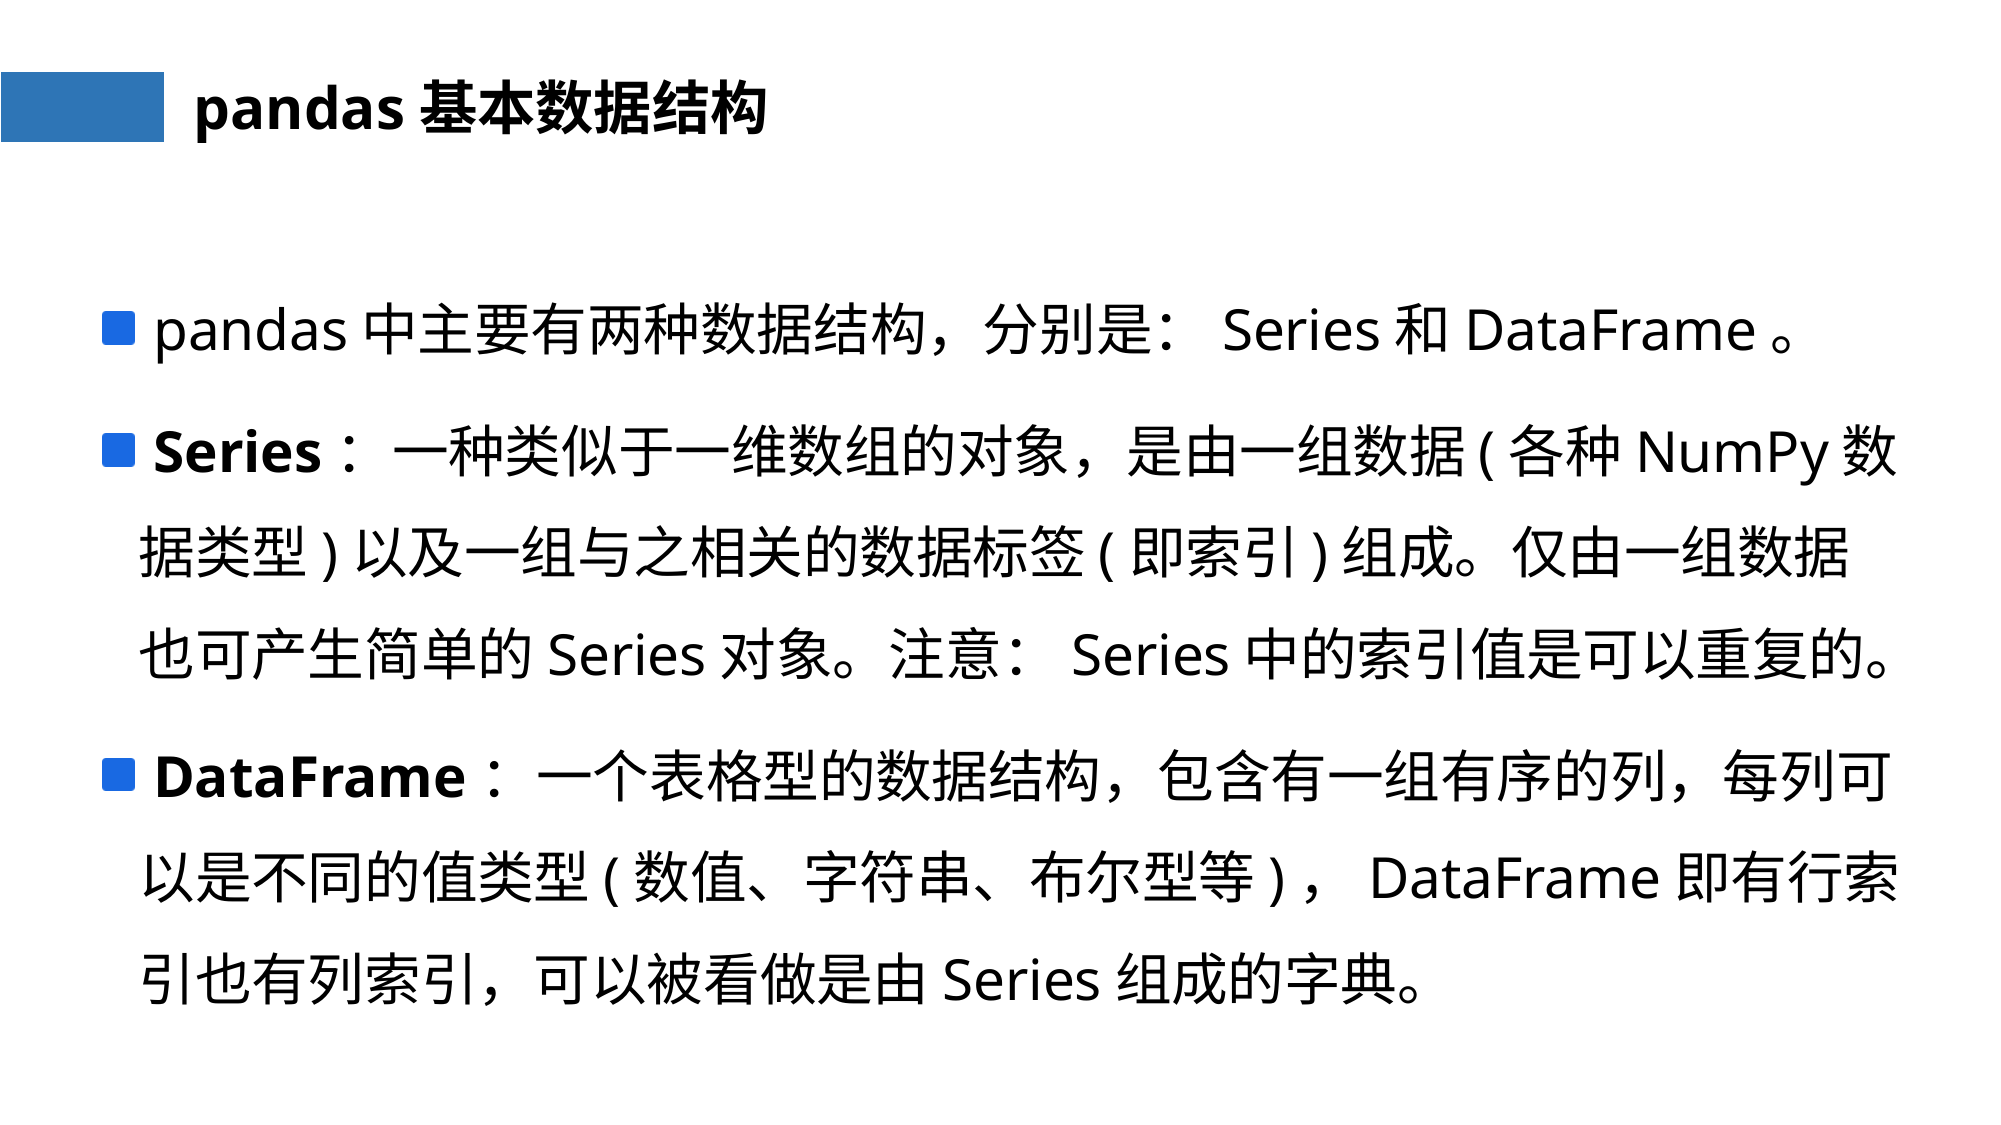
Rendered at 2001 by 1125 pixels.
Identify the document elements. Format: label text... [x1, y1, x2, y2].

title pandas基本数据结构 [179, 72, 1530, 196]
list pandas中主要有两种数据结构，分别是：Series和DataFrame。 Series：一种类似于一维数组的对象，是由一组数据(各种NumPy数据类型)以及一组与之相关的数据标签(即索引)组成。仅由一组数据也可产生简单的Series对象。注意：Series中的索引值是可以重复的。 DataFrame：一个表格型的数据结构，包含有一组有序的列，每列可以是不同的值类型(数值、字符串、布尔型等)，DataFrame即有行索引也有列索引，可以被看做是由Series组成的字典。 [87, 252, 1922, 1028]
picture [102, 433, 135, 467]
picture [102, 311, 135, 345]
picture [102, 758, 135, 791]
